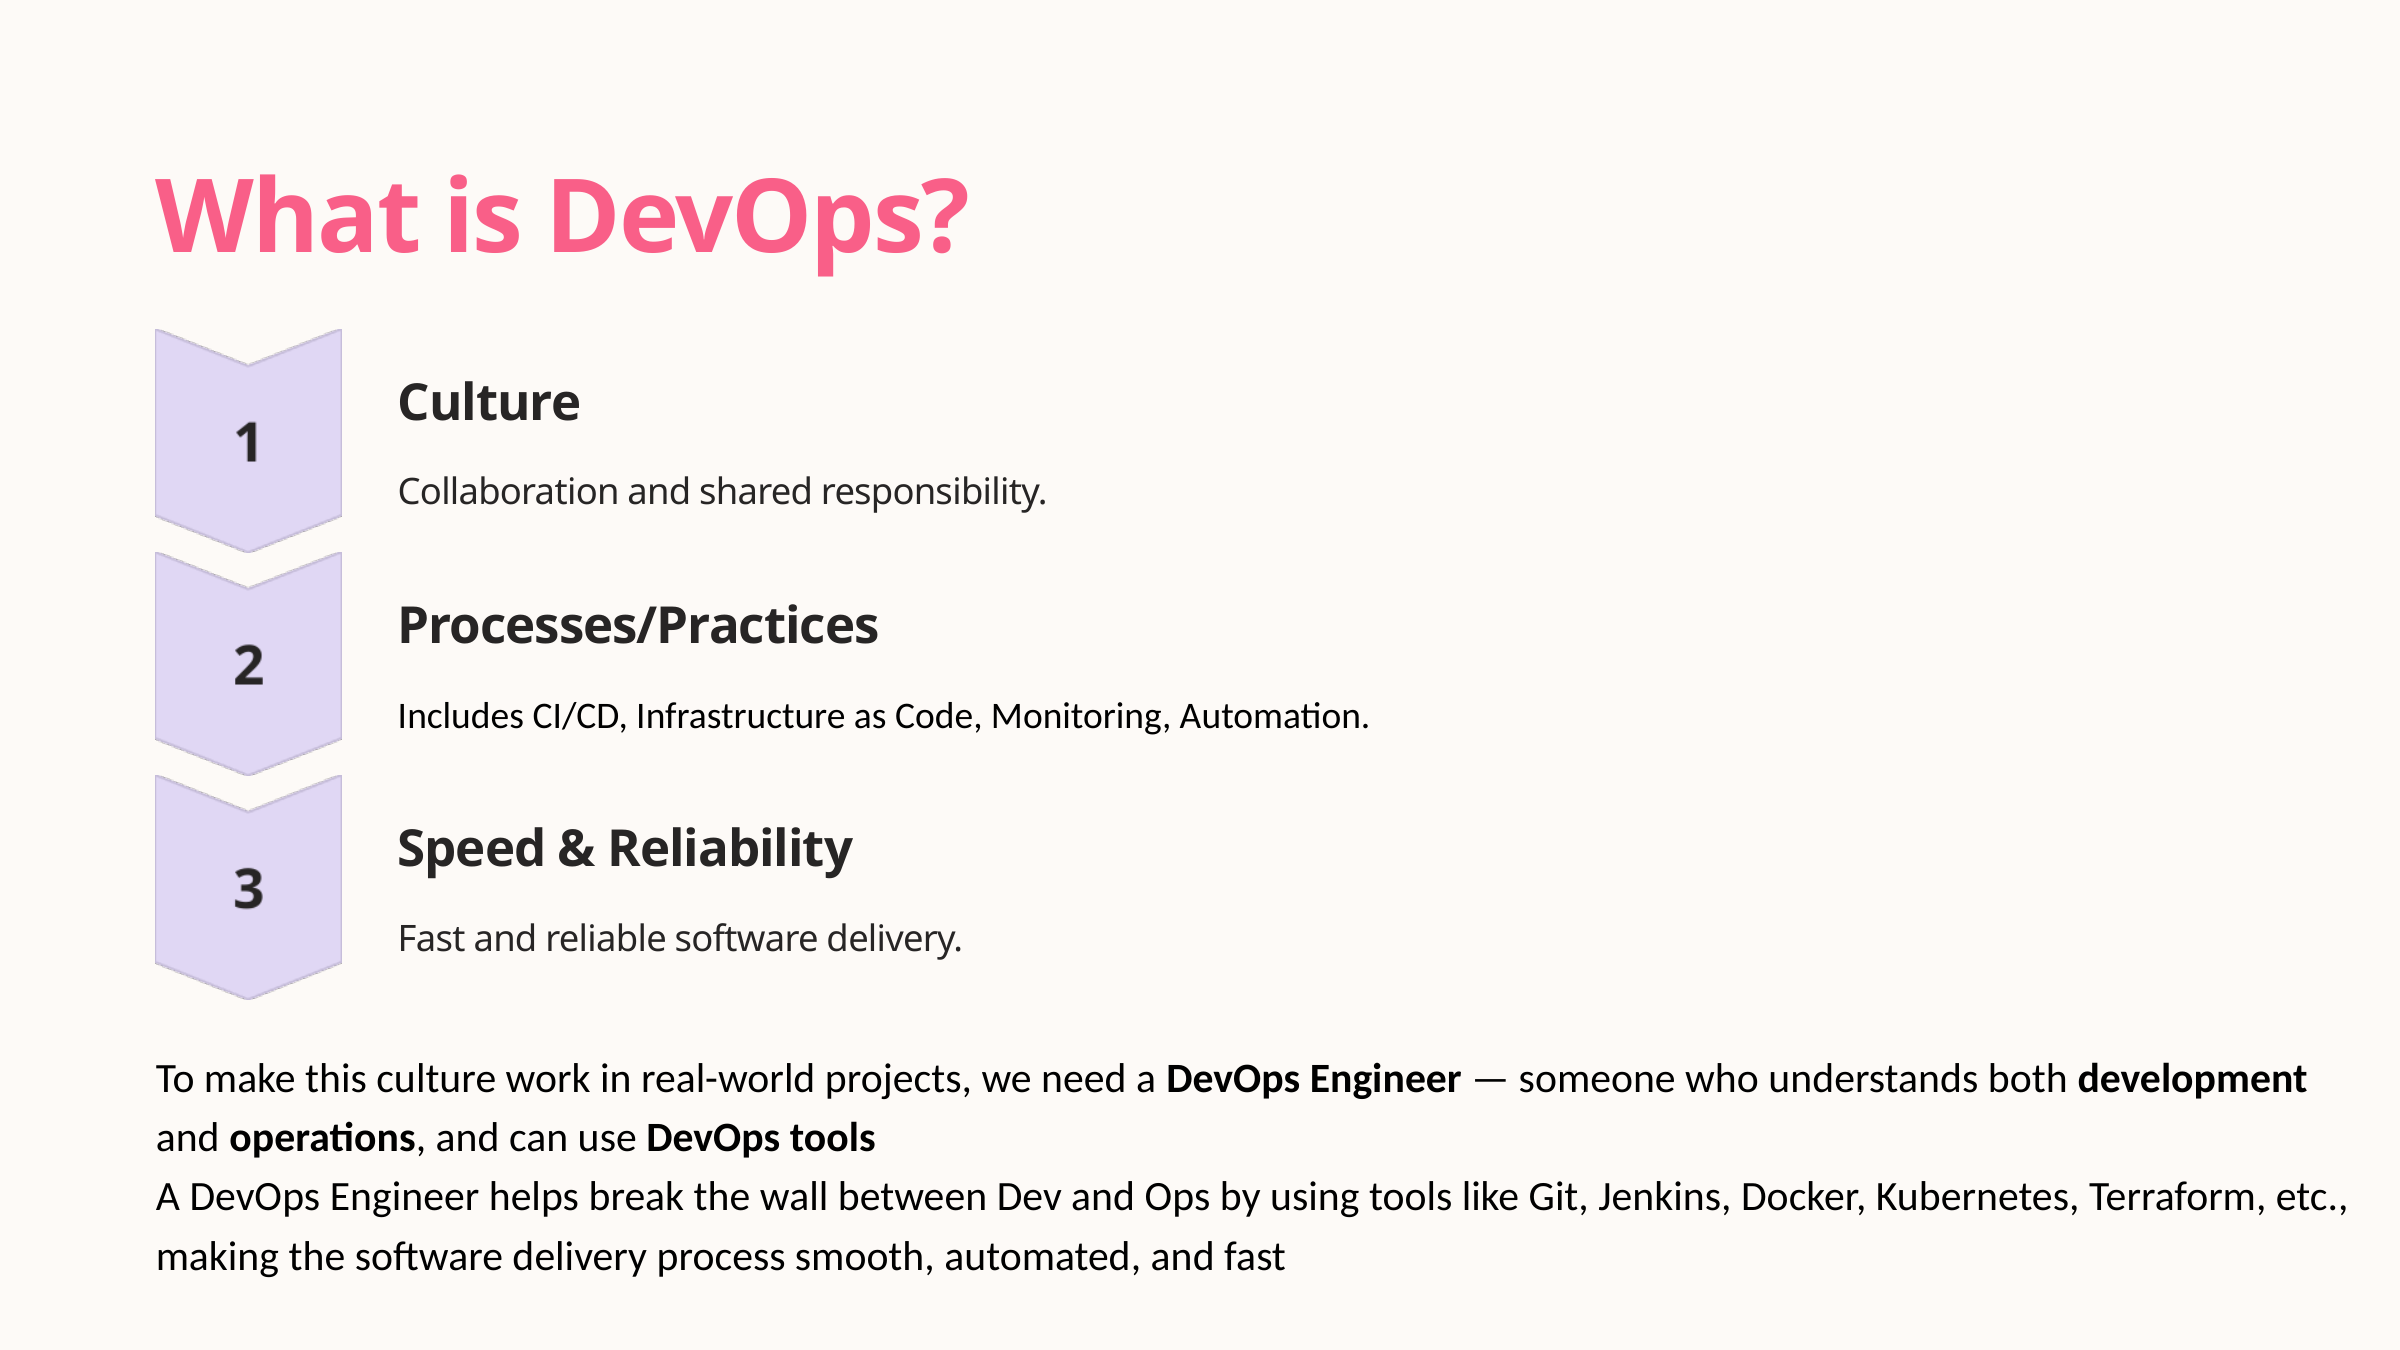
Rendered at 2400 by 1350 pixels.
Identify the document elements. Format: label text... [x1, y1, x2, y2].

text_box Processes/Practices [397, 590, 910, 654]
picture [155, 329, 342, 1000]
text_box To make this culture work in real-world projects, we need a DevOps Engineer — someone who understands both development and operations, and can use DevOps tools A DevOps Engineer helps break the wall between Dev and Ops by using tools like Git, Jenkins, Docker, Kubernetes, Terraform, etc., making the software delivery process smooth, automated, and fast [155, 1041, 2363, 1220]
text_box Fast and reliable software delivery. [397, 899, 1396, 959]
text_box Includes CI/CD, Infrastructure as Code, Monitoring, Automation. [397, 676, 1396, 736]
text_box Collaboration and shared responsibility. [397, 453, 1396, 513]
text_box Speed & Reliability [397, 813, 910, 878]
text_box What is DevOps? [155, 145, 1180, 274]
text_box Culture [397, 366, 910, 431]
